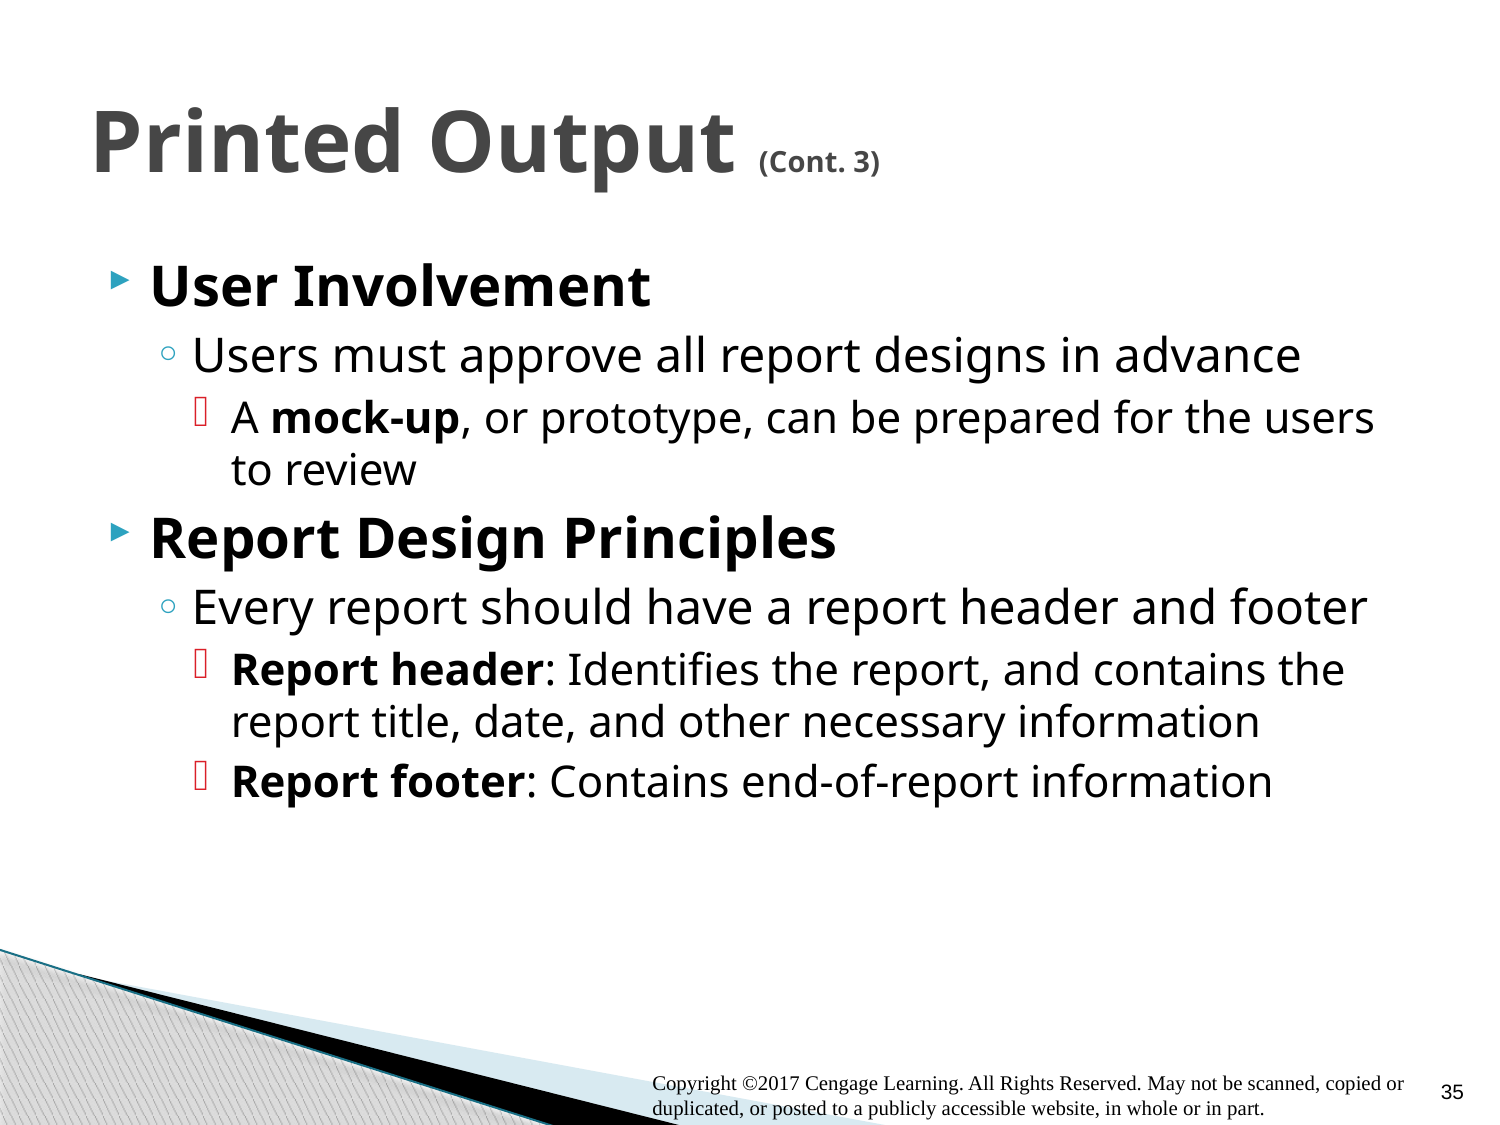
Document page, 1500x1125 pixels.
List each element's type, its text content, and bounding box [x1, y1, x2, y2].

list User Involvement Users must approve all report designs in advance A mock-up, or prototype, can be prepared for the users to review Report Design Principles Every report should have a report header and footer Report header: Identifies the report, and contains the report title, date, and other necessary information Report footer: Contains end-of-report information [75, 243, 1425, 986]
footer Copyright ©2017 Cengage Learning. All Rights Reserved. May not be scanned, copied or duplicated, or posted to a publicly accessible website, in whole or in part. [637, 1062, 1444, 1125]
title Printed Output (Cont. 3) [75, 45, 1425, 233]
slide_number 35 [1418, 1051, 1479, 1112]
